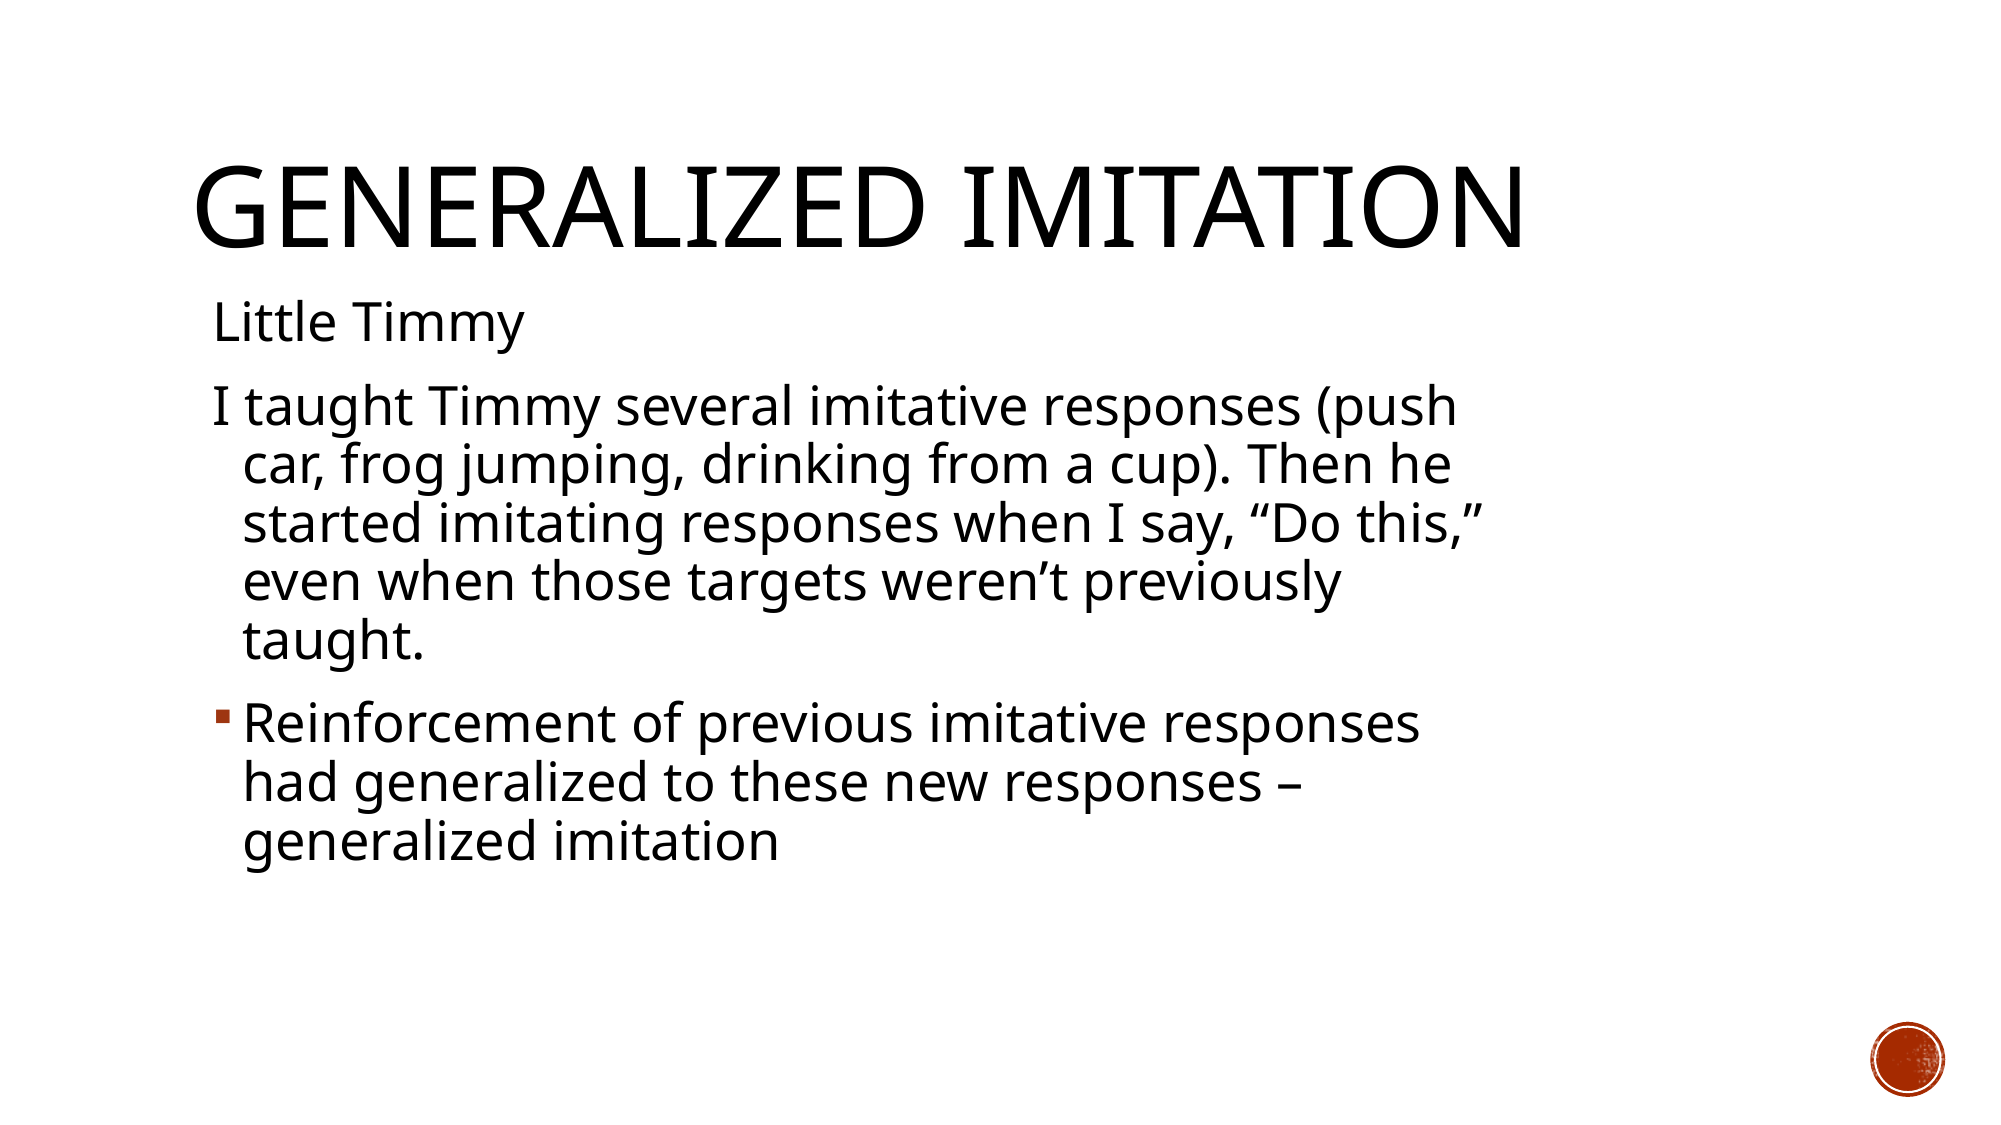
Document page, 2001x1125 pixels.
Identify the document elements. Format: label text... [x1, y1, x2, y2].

title Generalized Imitation [175, 79, 1826, 344]
list Little Timmy I taught Timmy several imitative responses (push car, frog jumping, drinking from a cup). Then he started imitating responses when I say, “Do this,” even when those targets weren’t previously taught. Reinforcement of previous imitative responses had generalized to these new responses – generalized imitation [197, 287, 1548, 1100]
